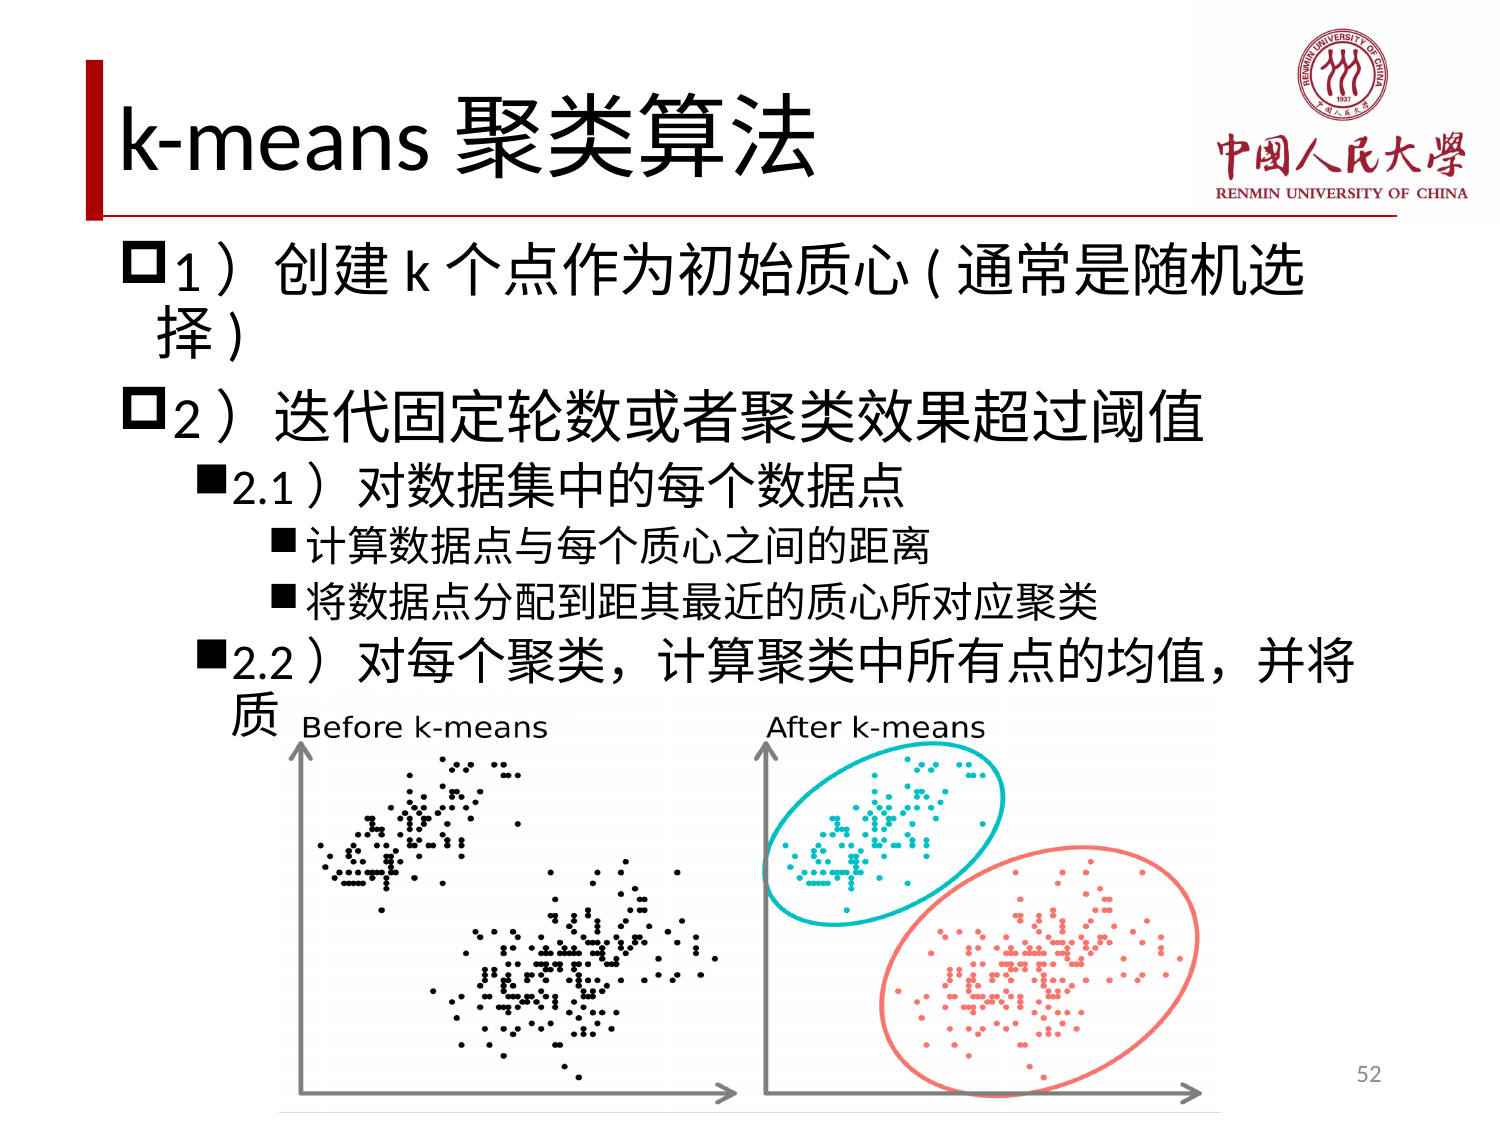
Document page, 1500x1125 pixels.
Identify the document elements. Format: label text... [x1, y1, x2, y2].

slide_number 52 [1221, 1042, 1397, 1103]
picture [279, 685, 1221, 1113]
title k-means聚类算法 [103, 59, 1397, 221]
list 1）创建k个点作为初始质心(通常是随机选择) 2）迭代固定轮数或者聚类效果超过阈值 2.1）对数据集中的每个数据点 计算数据点与每个质心之间的距离 将数据点分配到距其最近的质心所对应聚类 2.2）对每个聚类，计算聚类中所有点的均值，并将质心更新为均值 [103, 233, 1397, 1014]
picture [1190, 0, 1500, 221]
